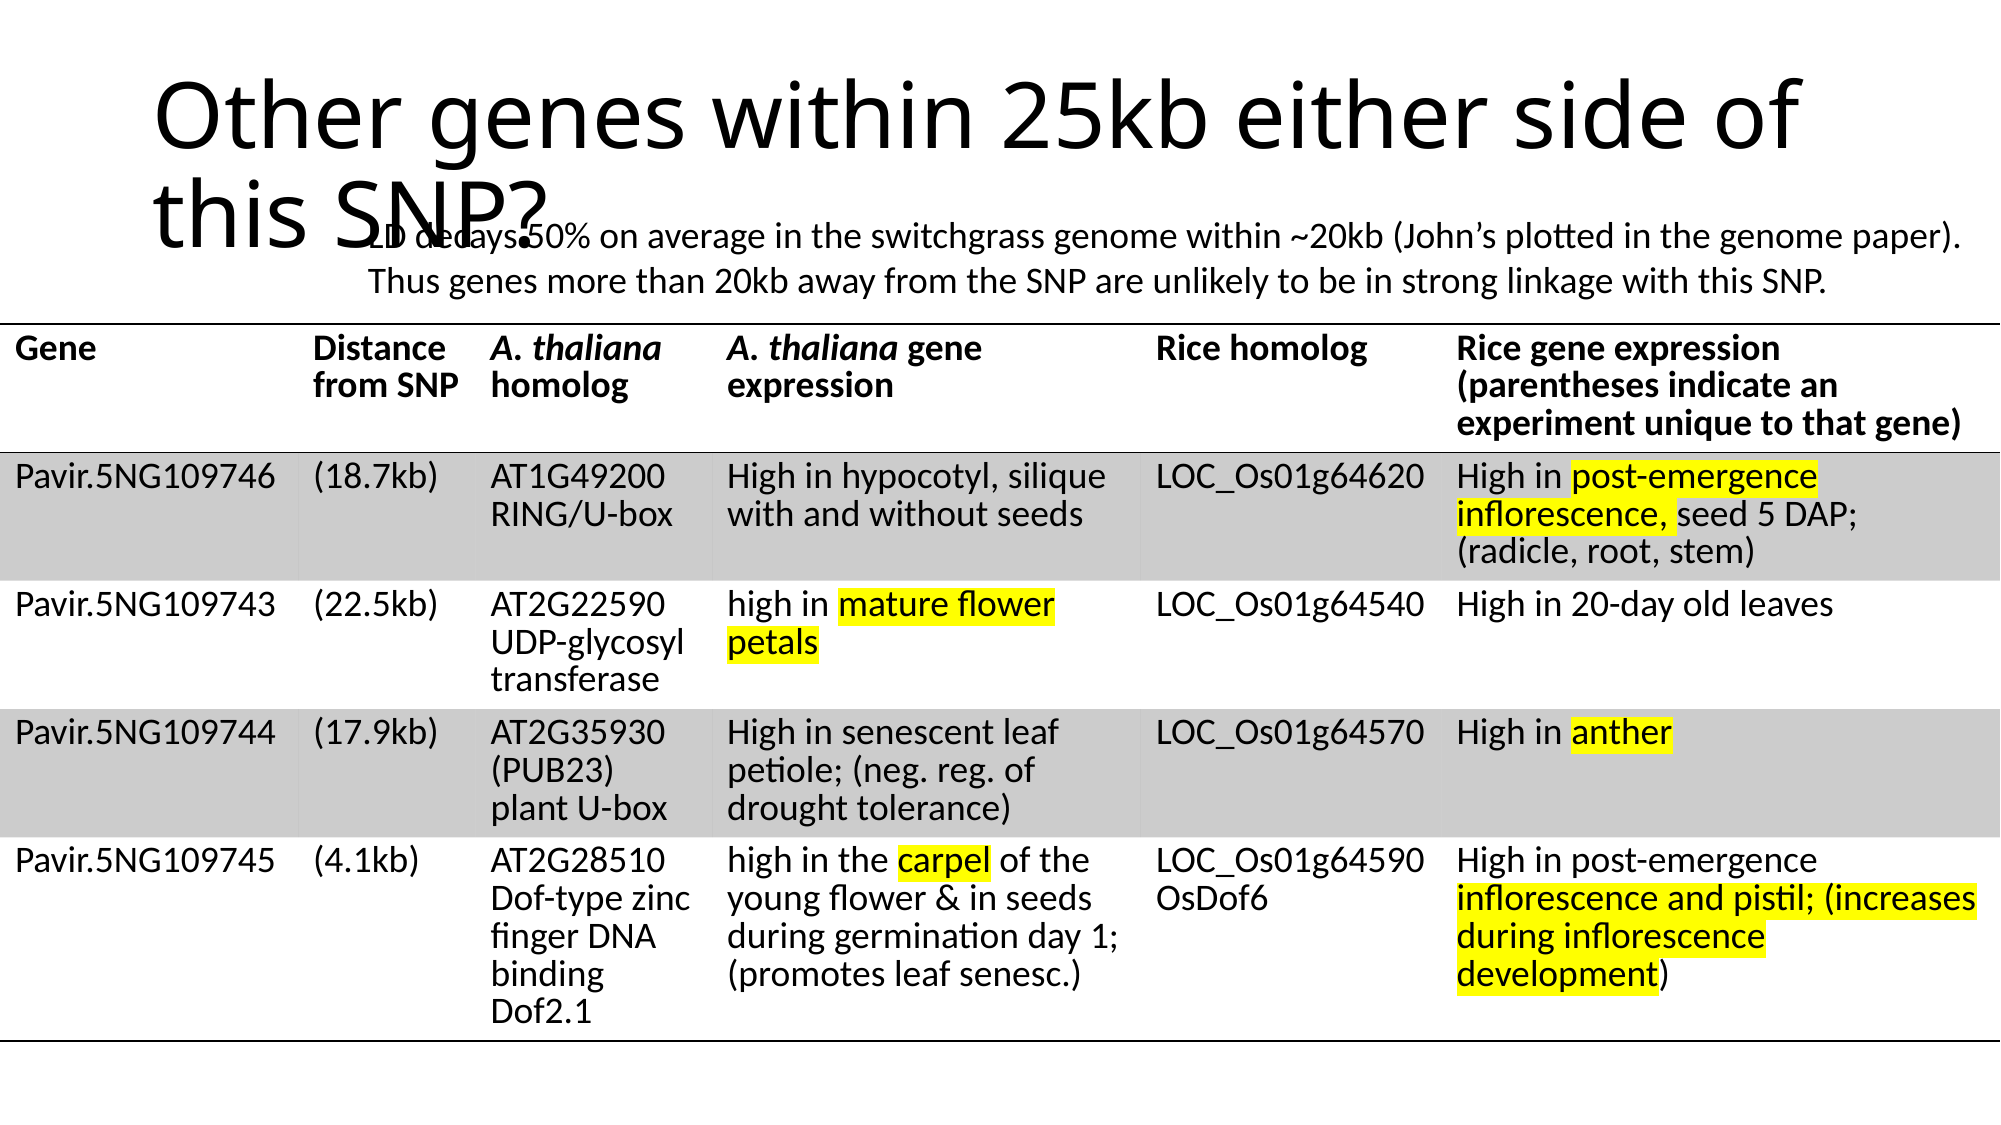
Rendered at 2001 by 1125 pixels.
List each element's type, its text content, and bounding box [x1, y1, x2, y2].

table_cell High in hypocotyl, silique with and without seeds [712, 453, 1141, 581]
table_cell High in post-emergence inflorescence, seed 5 DAP; (radicle, root, stem) [1442, 453, 2000, 581]
table_header Rice gene expression (parentheses indicate an experiment unique to that gene) [1442, 325, 2000, 452]
table_header A. thaliana homolog [476, 325, 712, 452]
table_cell AT2G35930 (PUB23) plant U-box [476, 709, 712, 837]
table_cell (4.1kb) [298, 837, 476, 1040]
table_header Gene [0, 325, 298, 452]
table_cell (17.9kb) [298, 709, 476, 837]
table_cell Pavir.5NG109744 [0, 709, 298, 837]
table_cell high in mature flower petals [712, 581, 1141, 709]
table_cell High in anther [1442, 709, 2000, 837]
table_cell AT2G28510 Dof-type zinc finger DNA binding Dof2.1 [476, 837, 712, 1040]
table_cell AT1G49200 RING/U-box [476, 453, 712, 581]
table_header Distance from SNP [298, 325, 476, 452]
table_cell AT2G22590 UDP-glycosyl transferase [476, 581, 712, 709]
table_cell LOC_Os01g64570 [1141, 709, 1442, 837]
table_cell High in senescent leaf petiole; (neg. reg. of drought tolerance) [712, 709, 1141, 837]
text_box LD decays 50% on average in the switchgrass genome within ~20kb (John’s plotted in the genome paper). Thus genes more than 20kb away from the SNP are unlikely to be in strong linkage with this SNP. [353, 203, 1979, 309]
title Other genes within 25kb either side of this SNP? [137, 59, 1863, 278]
table_cell Pavir.5NG109746 [0, 453, 298, 581]
table_cell LOC_Os01g64620 [1141, 453, 1442, 581]
table_cell High in 20-day old leaves [1442, 581, 2000, 709]
table_cell (22.5kb) [298, 581, 476, 709]
table_cell LOC_Os01g64590 OsDof6 [1141, 837, 1442, 1040]
table_header A. thaliana gene expression [712, 325, 1141, 452]
table_cell LOC_Os01g64540 [1141, 581, 1442, 709]
table_cell Pavir.5NG109745 [0, 837, 298, 1040]
table_cell High in post-emergence inflorescence and pistil; (increases during inflorescence development) [1442, 837, 2000, 1040]
table_header Rice homolog [1141, 325, 1442, 452]
table_cell (18.7kb) [298, 453, 476, 581]
table_cell Pavir.5NG109743 [0, 581, 298, 709]
table_cell high in the carpel of the young flower & in seeds during germination day 1; (promotes leaf senesc.) [712, 837, 1141, 1040]
